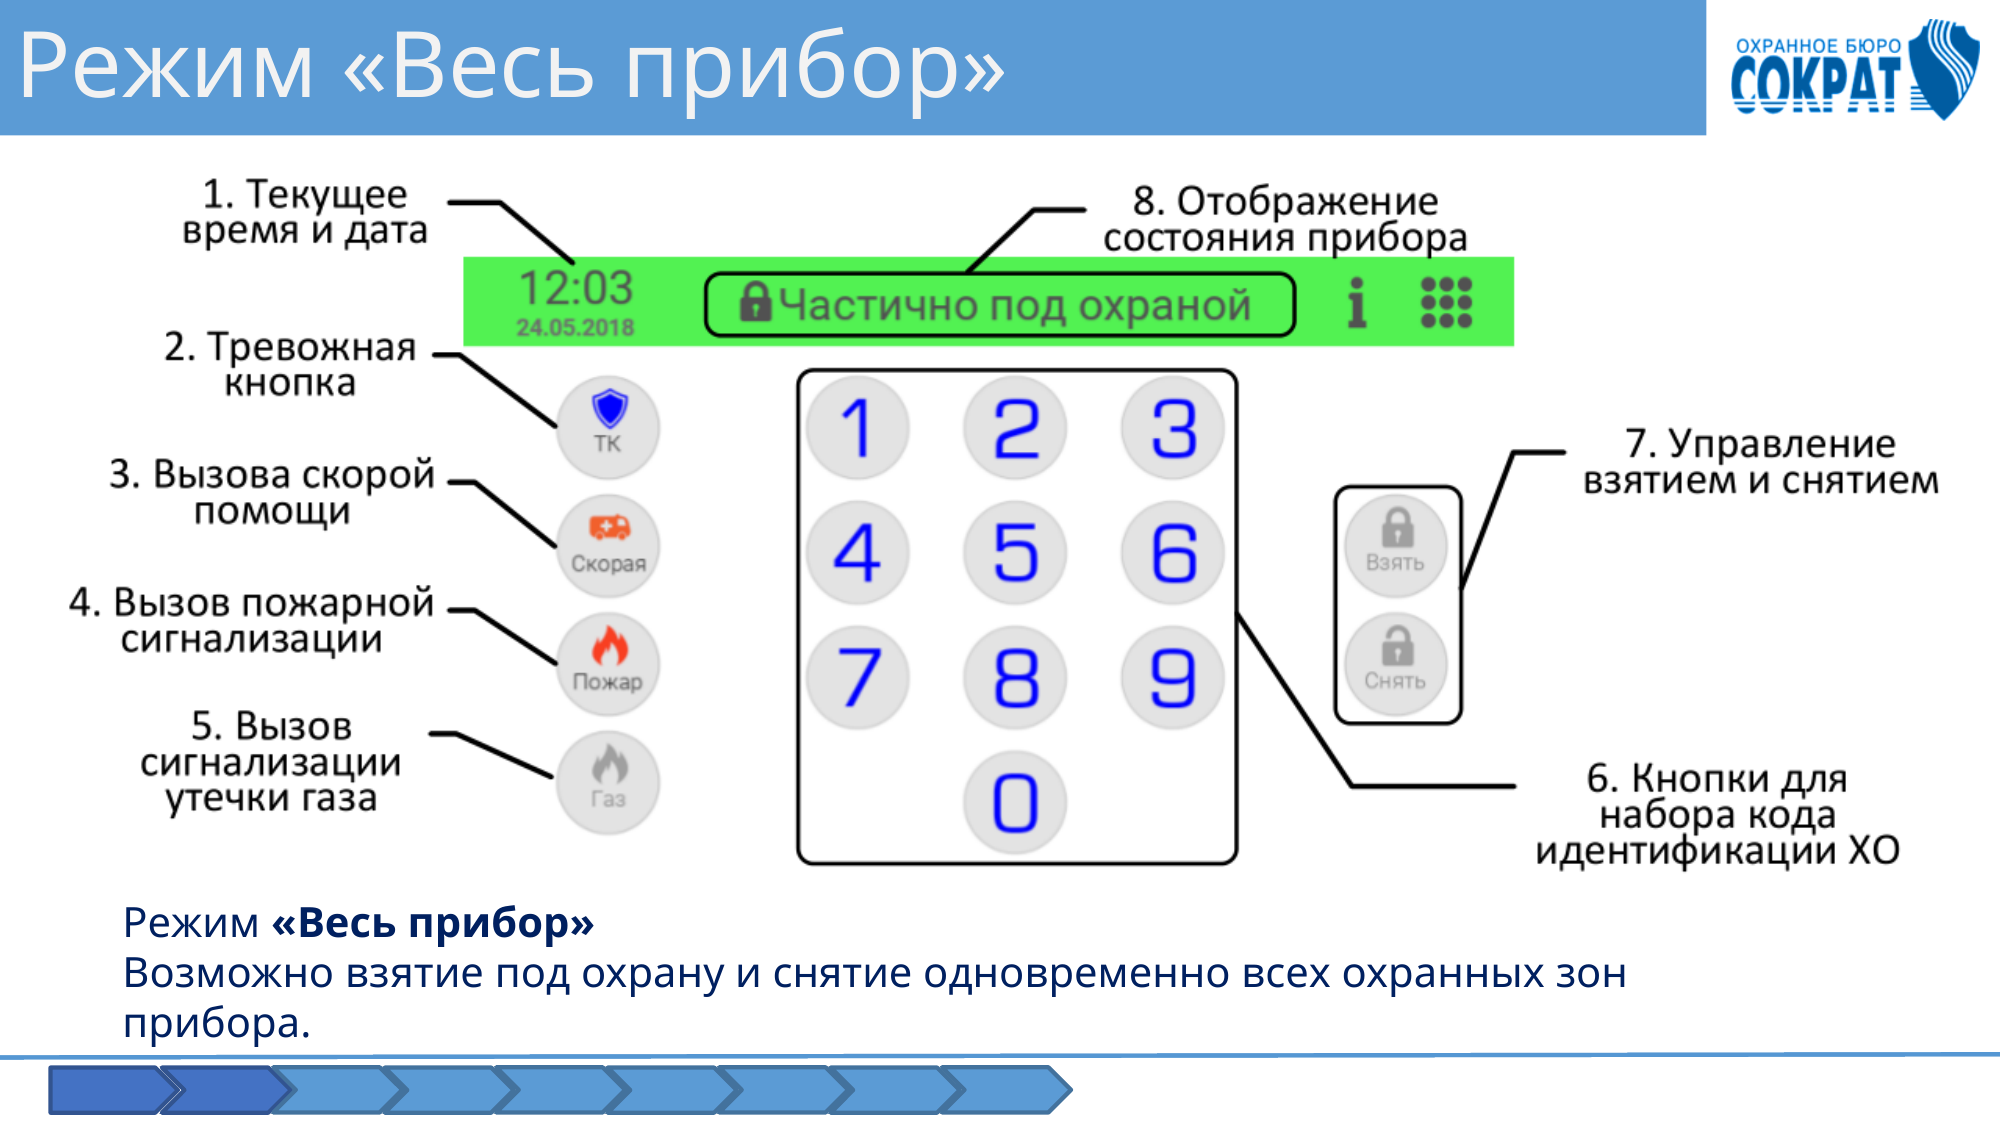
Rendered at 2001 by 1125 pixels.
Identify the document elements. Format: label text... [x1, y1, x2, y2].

text_box Режим «Весь прибор» Возможно взятие под охрану и снятие одновременно всех охранных зон прибора. [107, 900, 1841, 1054]
title Режим «Весь прибор» [0, 0, 1707, 136]
picture [54, 168, 1946, 890]
picture [1731, 19, 1980, 121]
